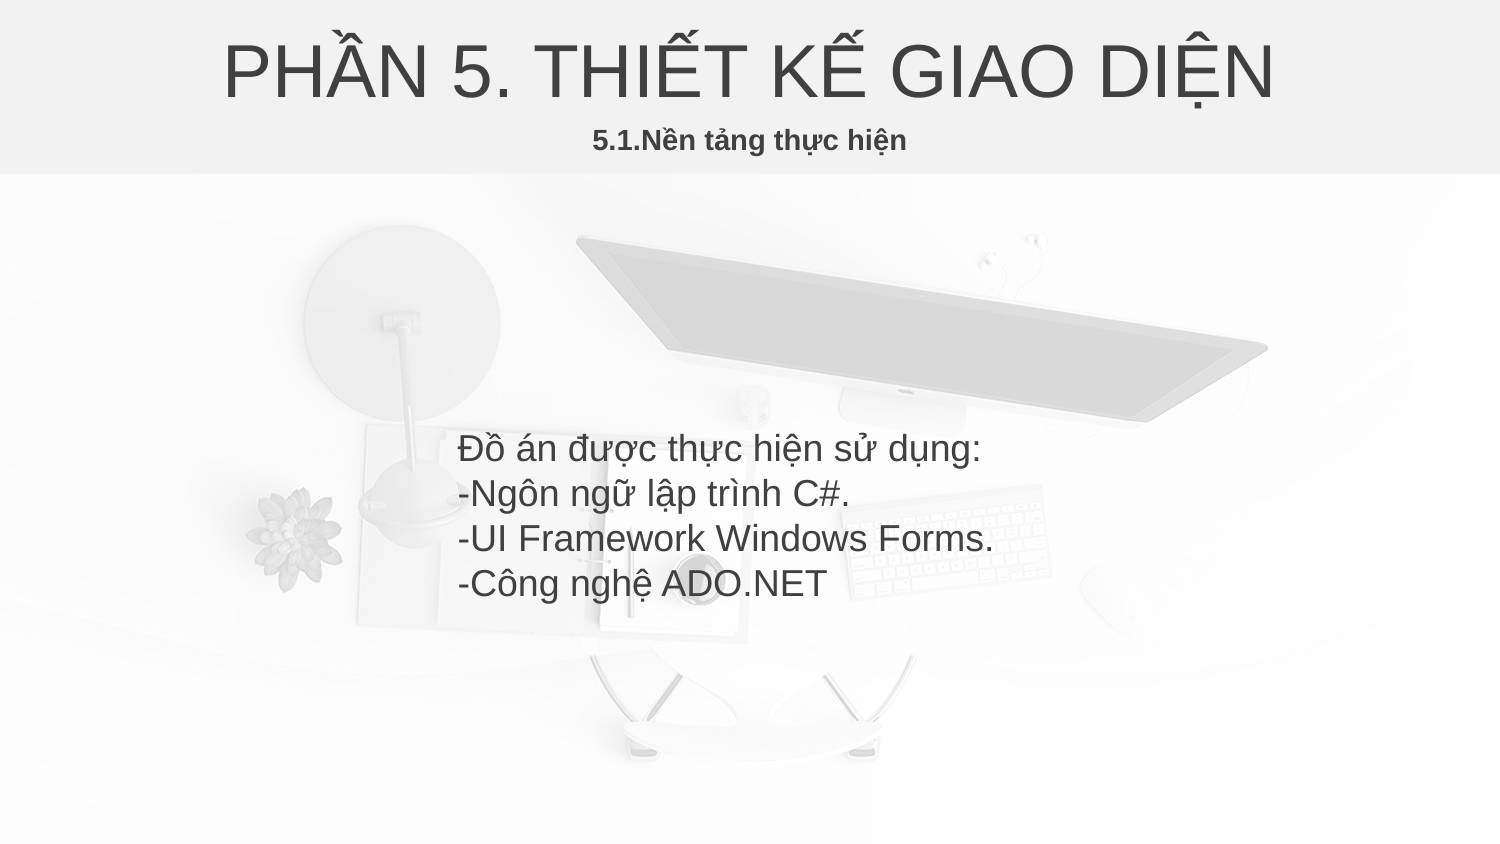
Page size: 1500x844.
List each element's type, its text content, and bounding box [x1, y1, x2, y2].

picture [0, 174, 1500, 844]
list PHẦN 5. THIẾT KẾ GIAO DIỆN [0, 20, 1500, 114]
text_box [71, 234, 1299, 613]
list 5.1.Nền tảng thực hiện [0, 114, 1500, 162]
